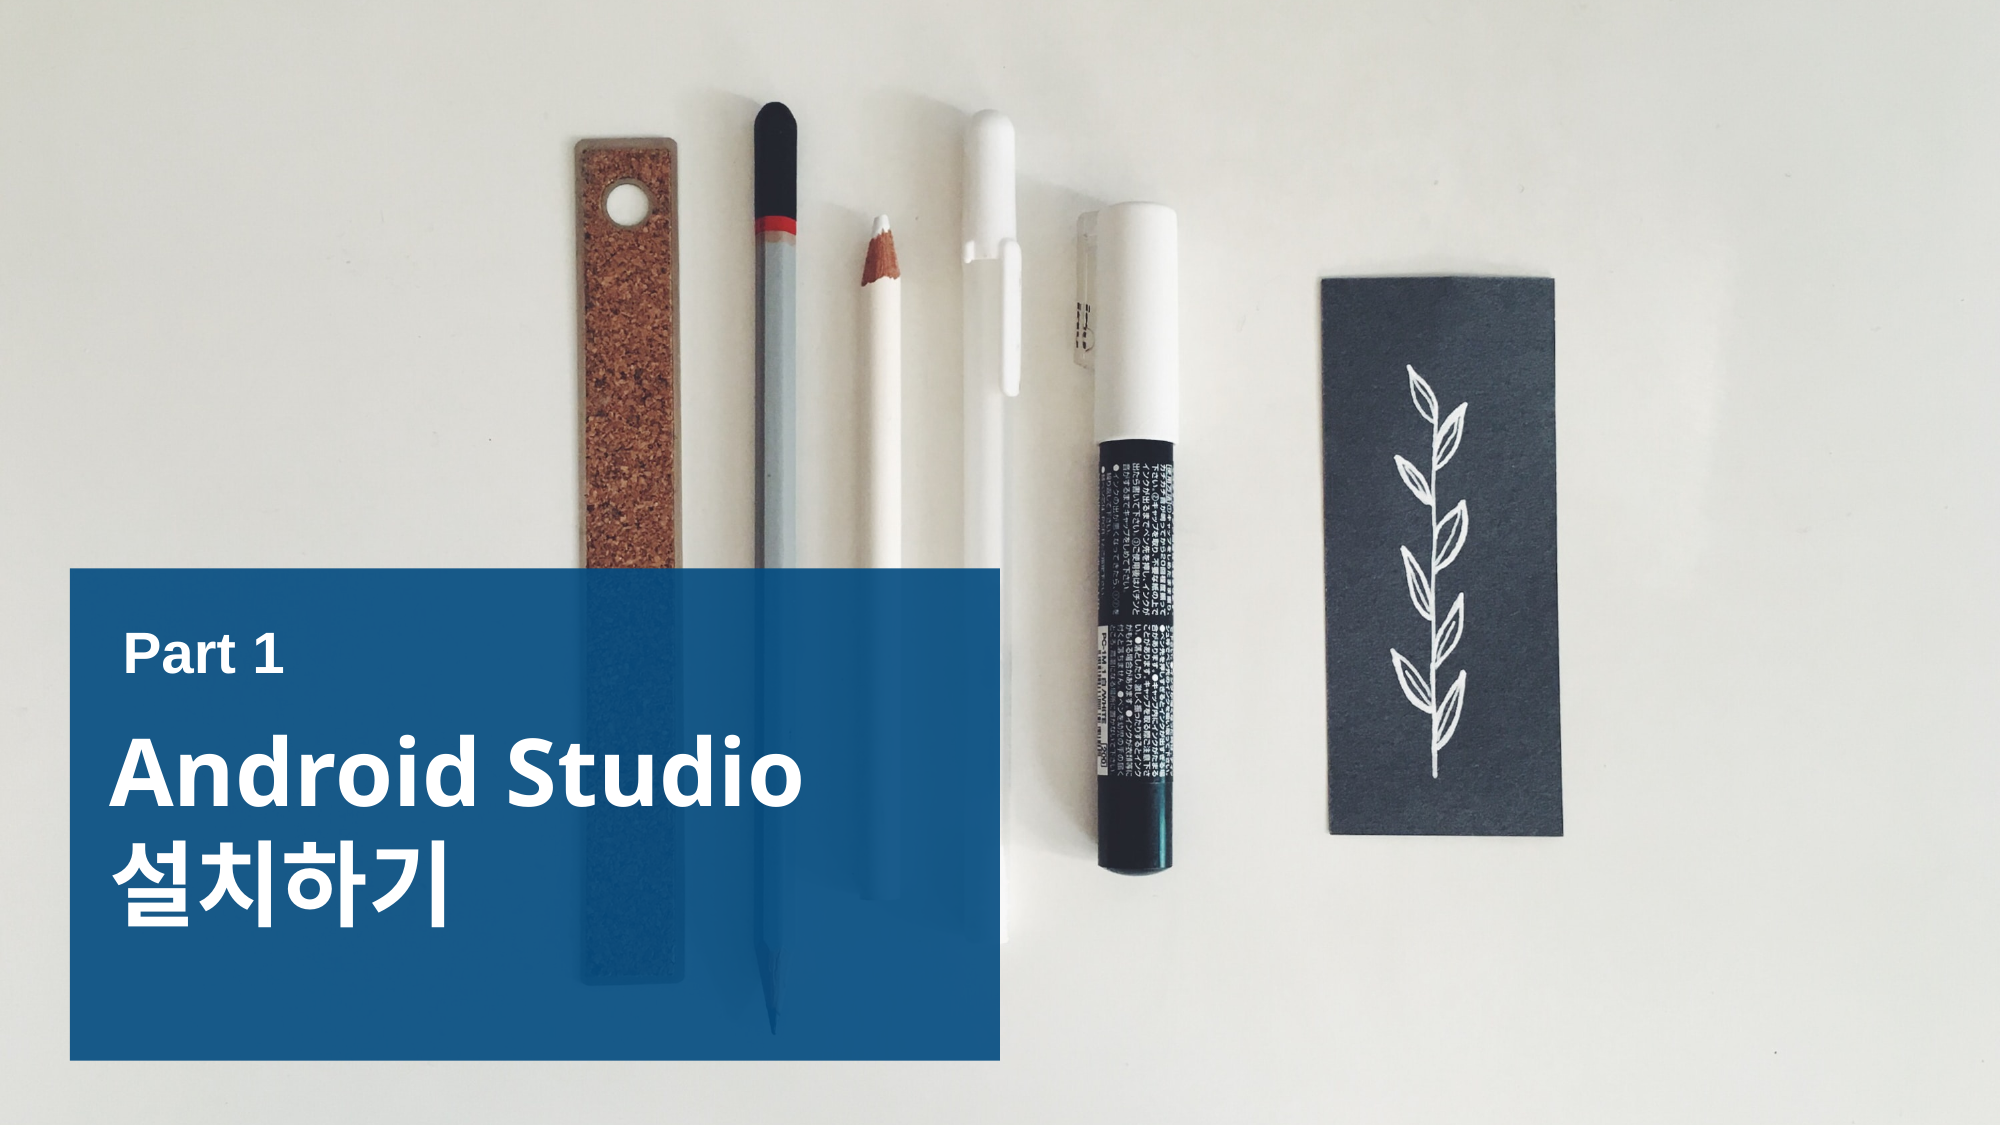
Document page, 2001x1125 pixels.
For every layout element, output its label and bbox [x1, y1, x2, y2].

picture [0, 0, 2000, 1125]
text_box [69, 568, 1000, 1061]
